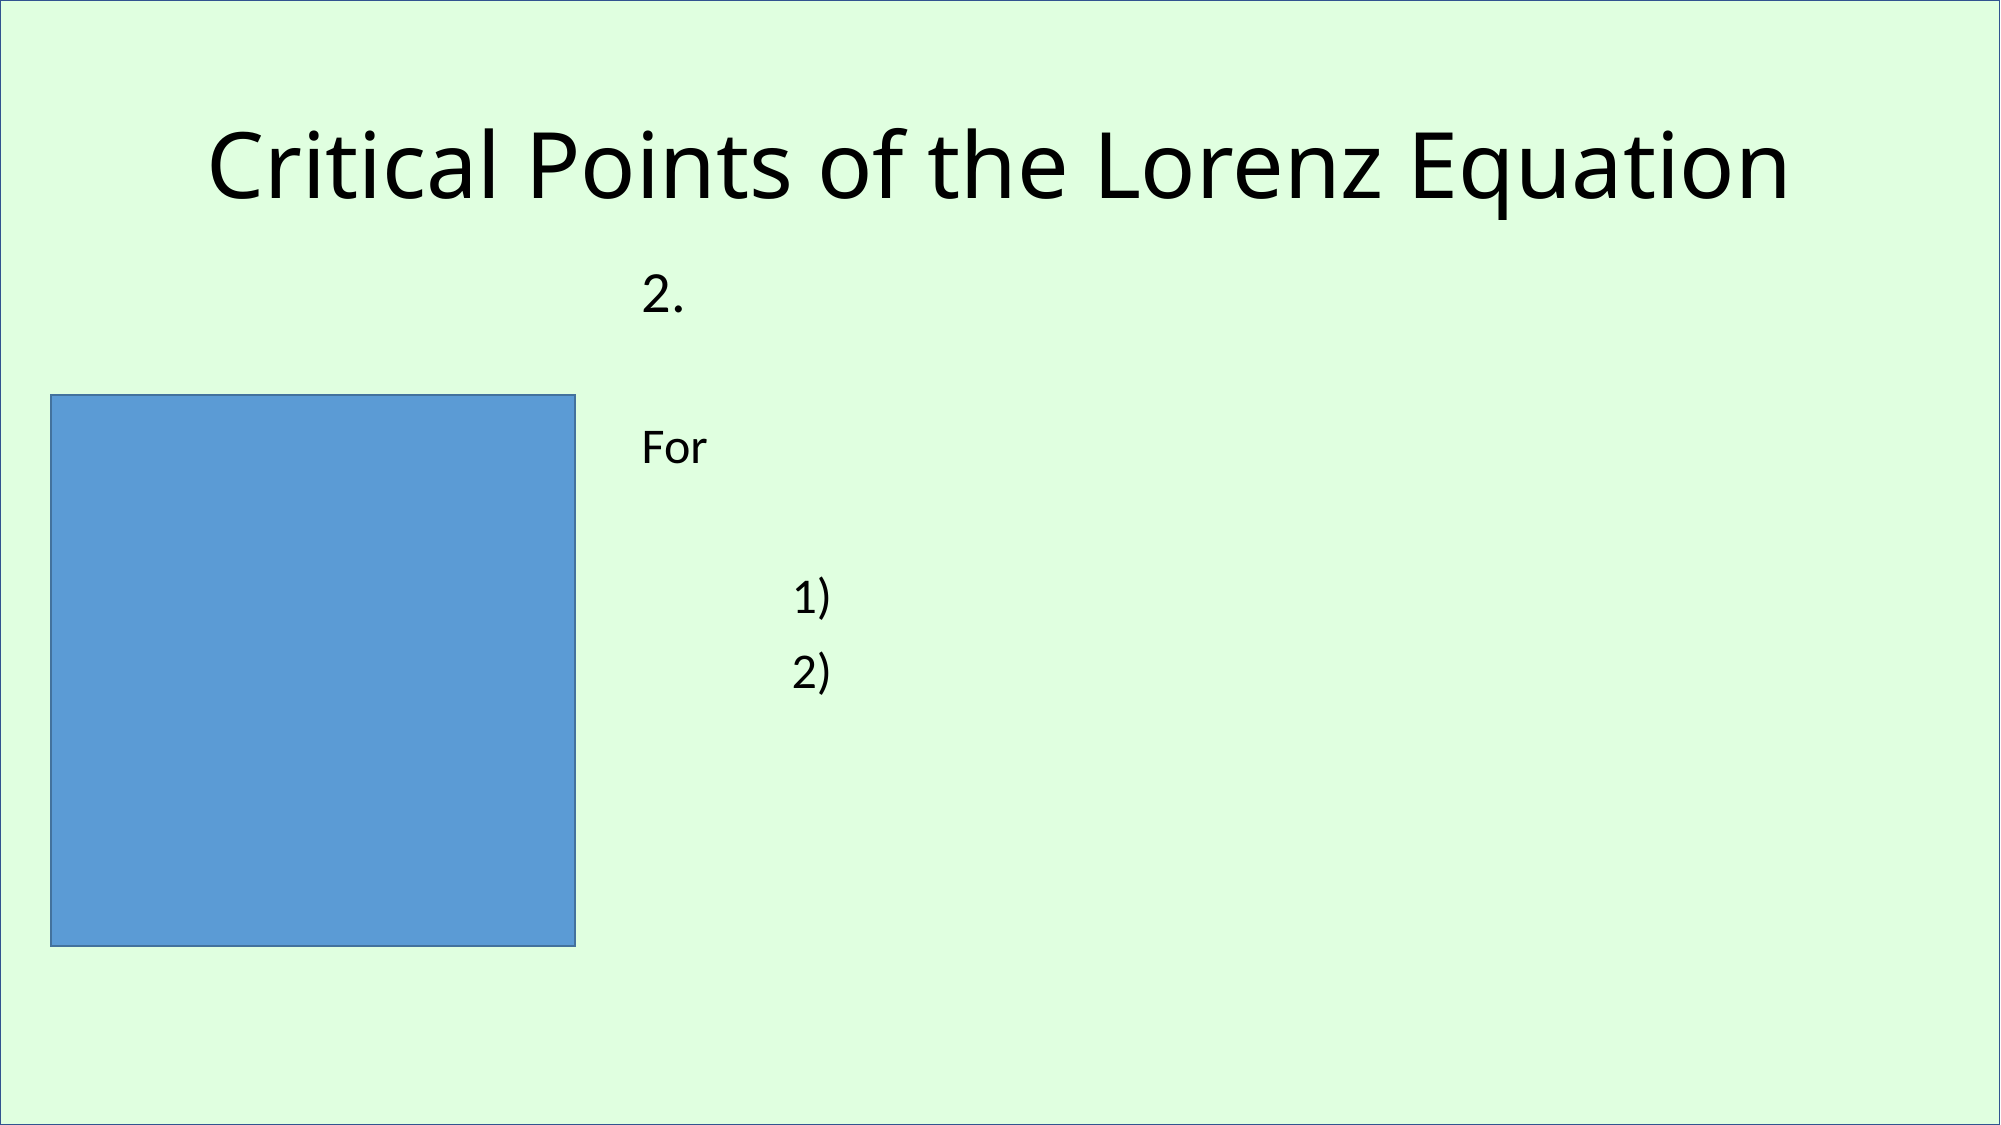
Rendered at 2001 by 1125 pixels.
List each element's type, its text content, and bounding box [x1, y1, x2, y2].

text_box [0, 0, 2000, 1125]
title Critical Points of the Lorenz Equation [137, 59, 1863, 278]
